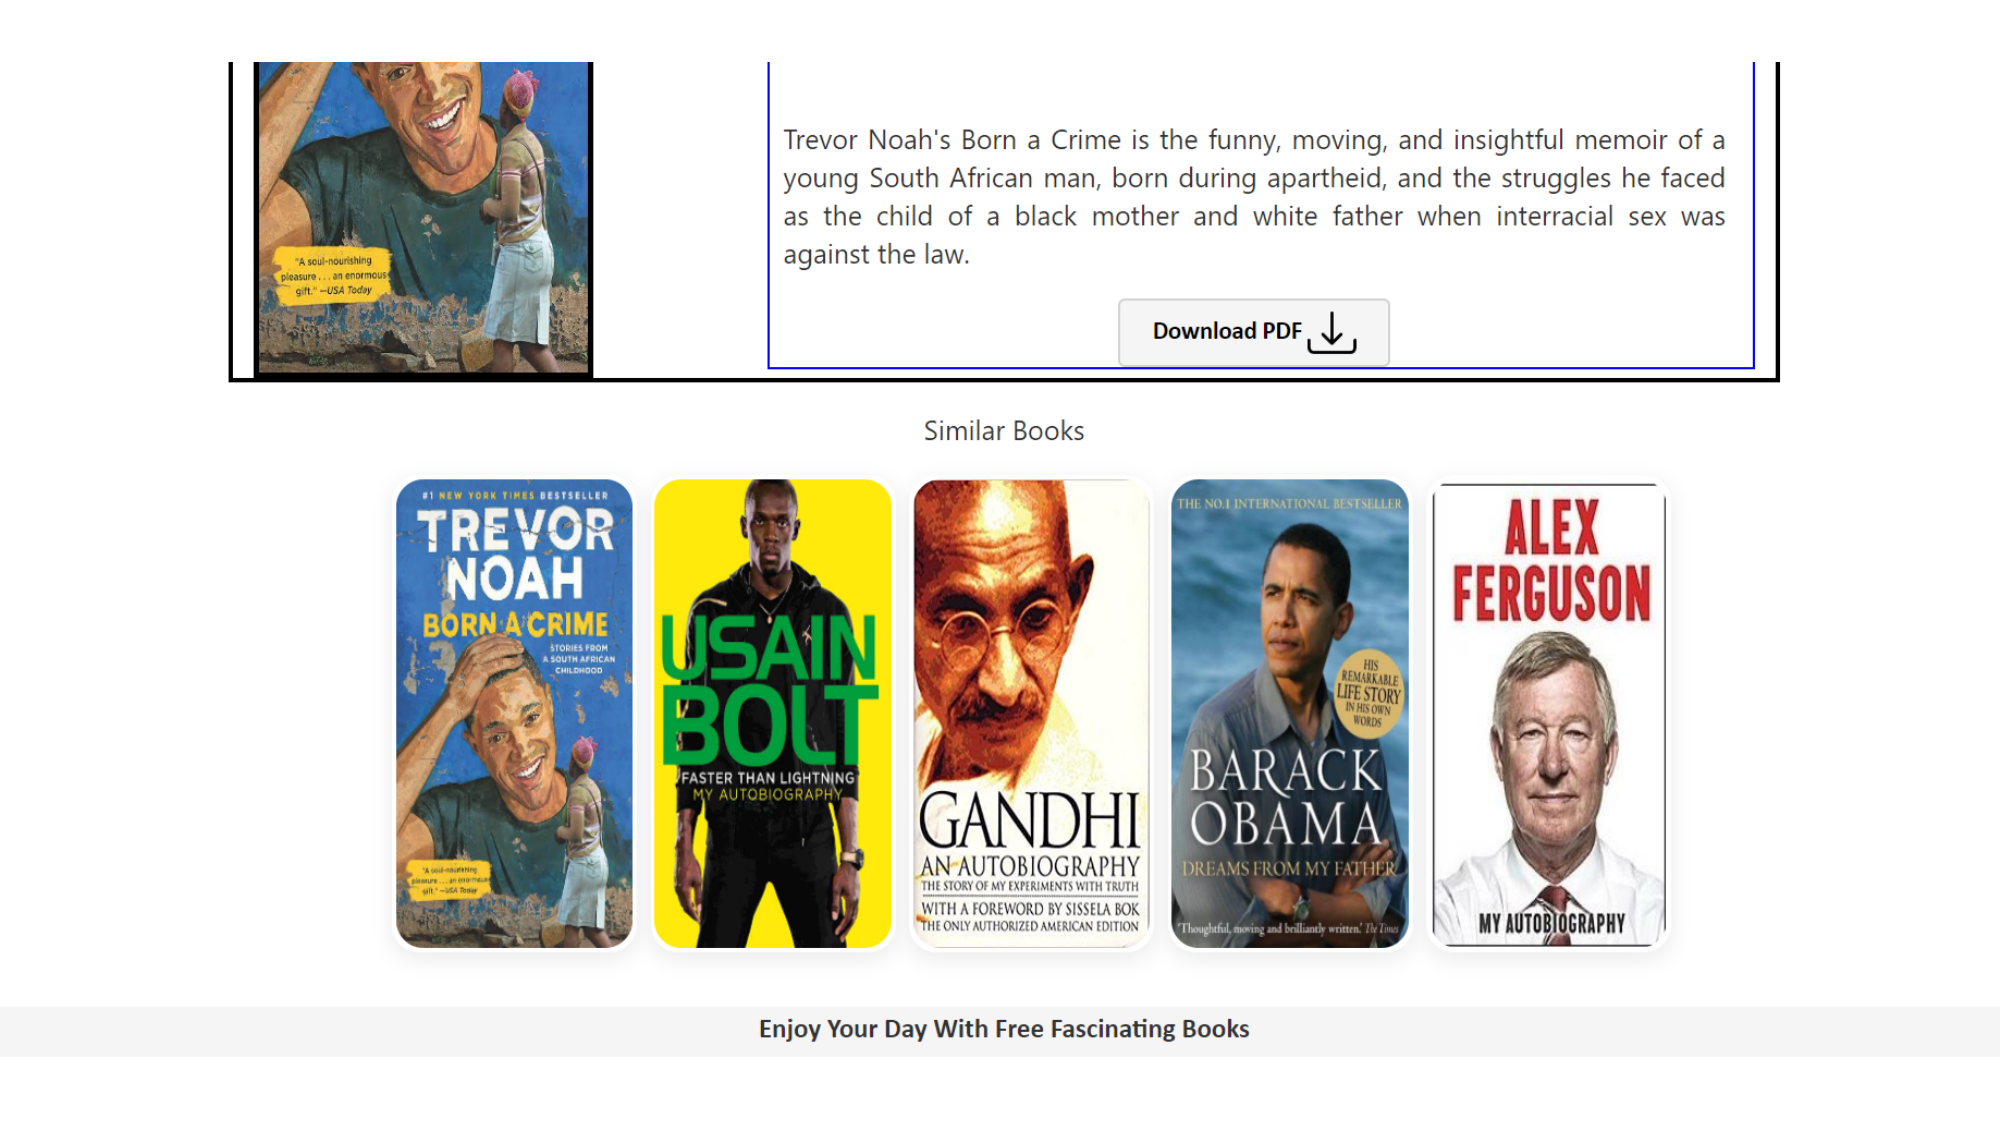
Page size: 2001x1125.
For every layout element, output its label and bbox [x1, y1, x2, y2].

picture [0, 62, 2000, 1057]
